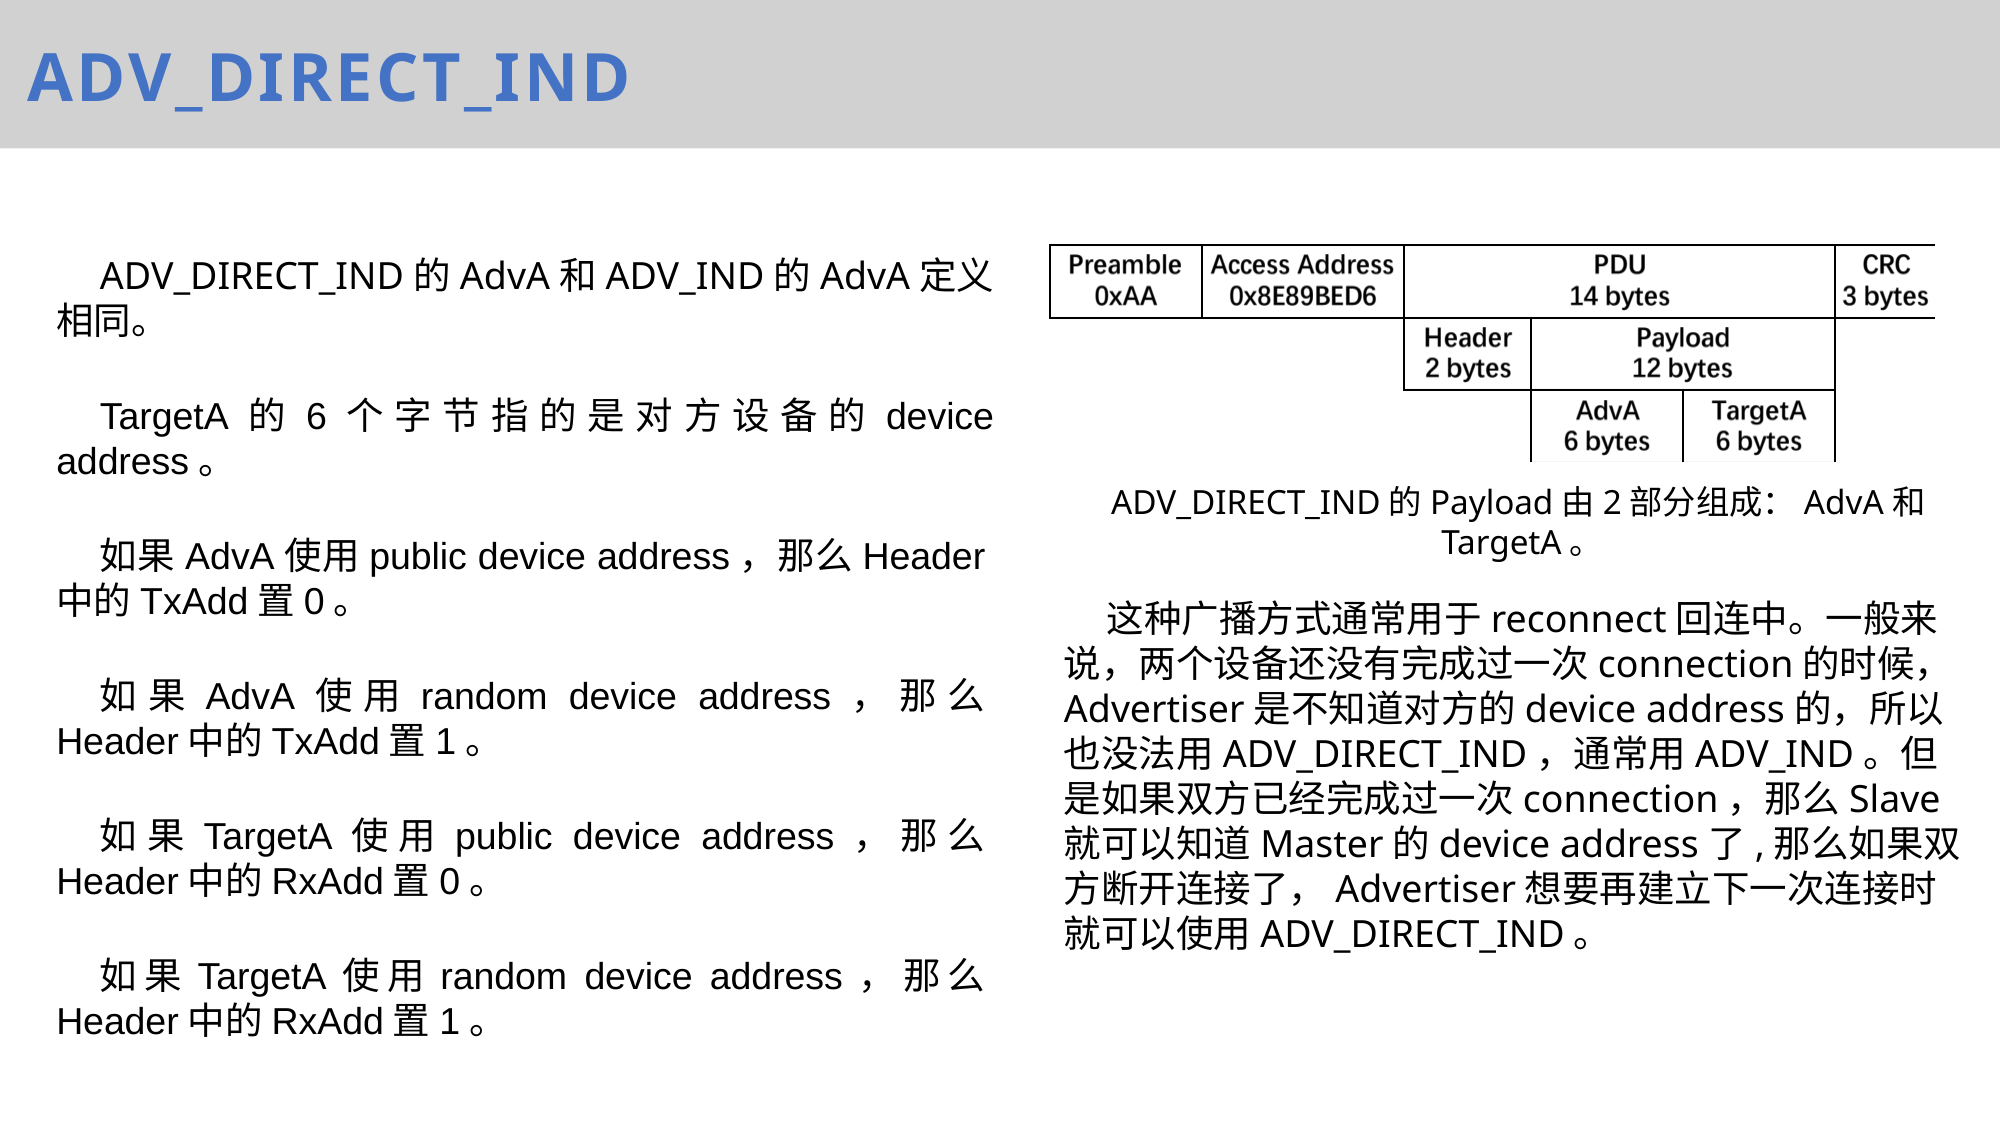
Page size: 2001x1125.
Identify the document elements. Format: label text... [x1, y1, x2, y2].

text_box ADV_DIRECT_IND [17, 24, 1868, 125]
text_box [0, 0, 2000, 149]
text_box 这种广播方式通常用于reconnect回连中。一般来说，两个设备还没有完成过一次connection的时候，Advertiser是不知道对方的device address的，所以也没法用ADV_DIRECT_IND，通常用ADV_IND。但是如果双方已经完成过一次connection，那么Slave就可以知道Master的device address了,那么如果双方断开连接了，Advertiser想要再建立下一次连接时就可以使用ADV_DIRECT_IND。 [1049, 587, 1981, 963]
text_box ADV_DIRECT_IND的Payload由2部分组成：AdvA和TargetA。 [1085, 473, 1959, 569]
picture [1049, 244, 1935, 462]
text_box ADV_DIRECT_IND的AdvA和ADV_IND的AdvA定义相同。 TargetA的6个字节指的是对方设备的device address。 如果AdvA使用public device address，那么Header中的TxAdd置0。 如果AdvA使用random device address，那么Header中的TxAdd置1。 如果TargetA使用public device address，那么Header中的RxAdd置0。 如果TargetA使用random device address，那么Header中的RxAdd置1。 [41, 244, 1009, 1050]
